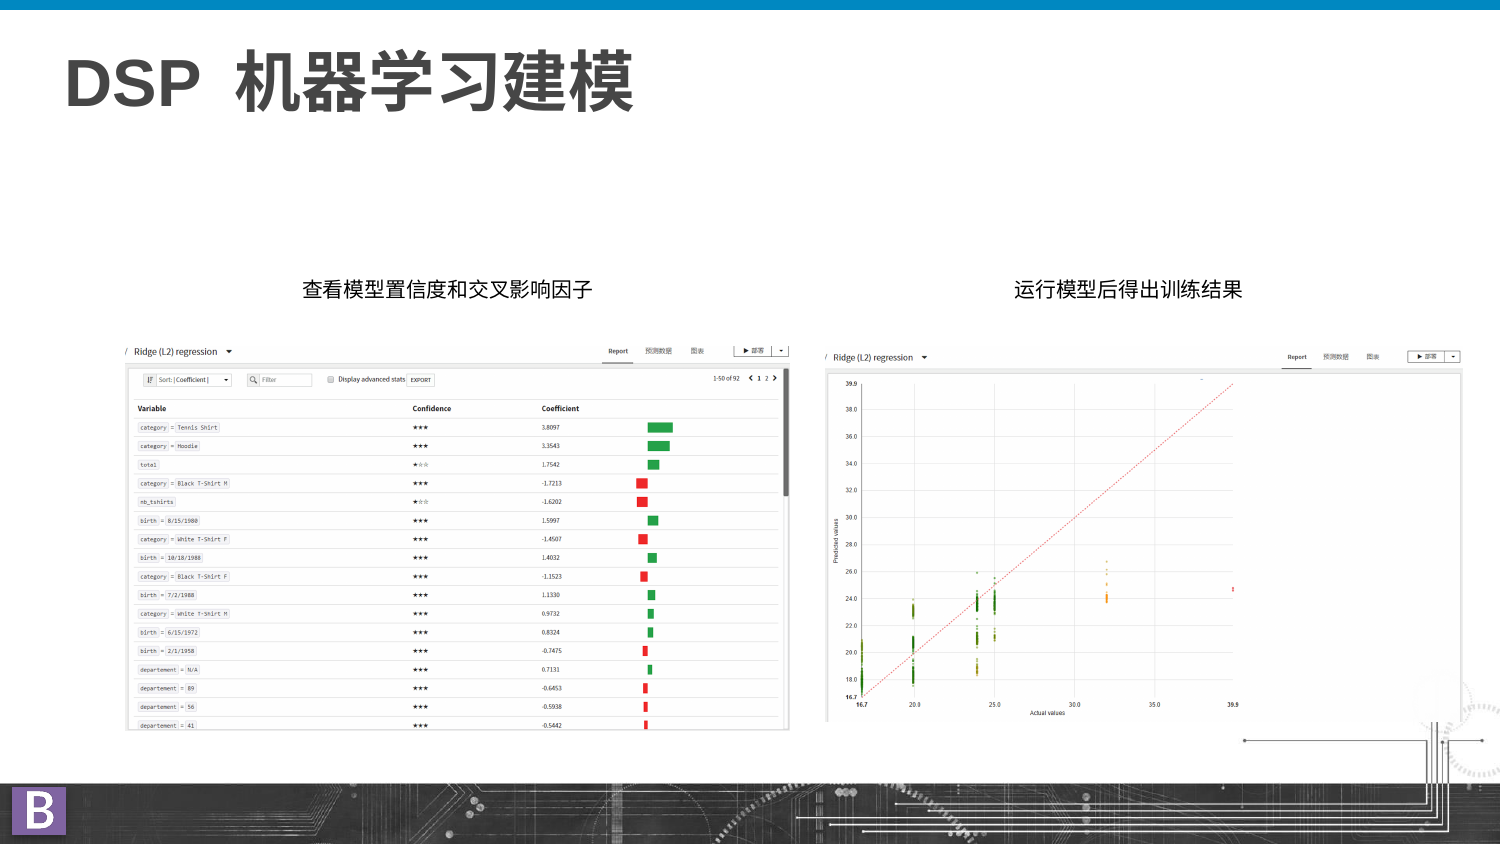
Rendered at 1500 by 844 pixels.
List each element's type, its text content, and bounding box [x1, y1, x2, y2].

picture [0, 11, 1500, 844]
text_box 查看模型置信度和交叉影响因子 [287, 268, 638, 309]
text_box 运行模型后得出训练结果 [999, 268, 1350, 309]
title DSP 机器学习建模 [64, 40, 1436, 121]
